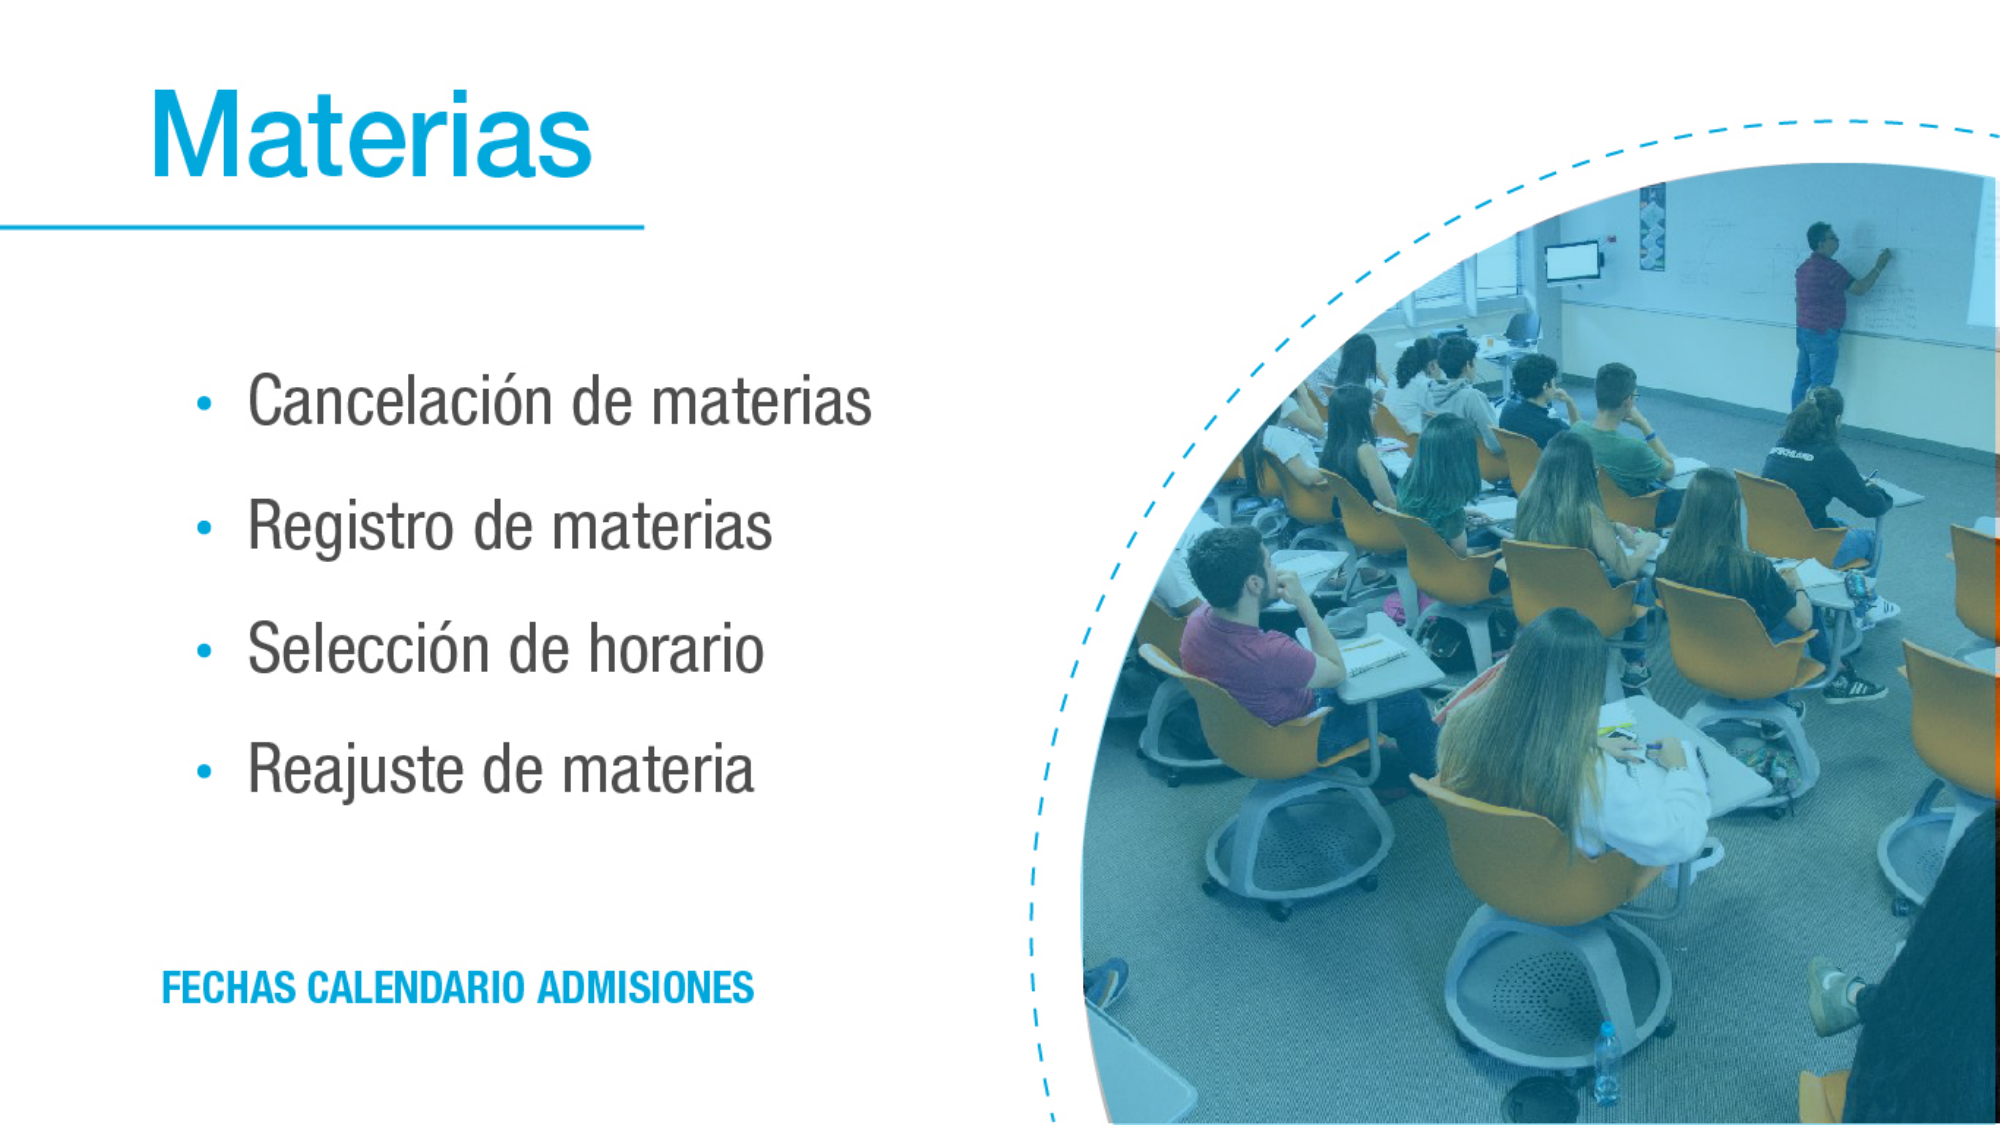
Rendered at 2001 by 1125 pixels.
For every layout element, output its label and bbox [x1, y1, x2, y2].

list [0, 0, 2000, 1125]
